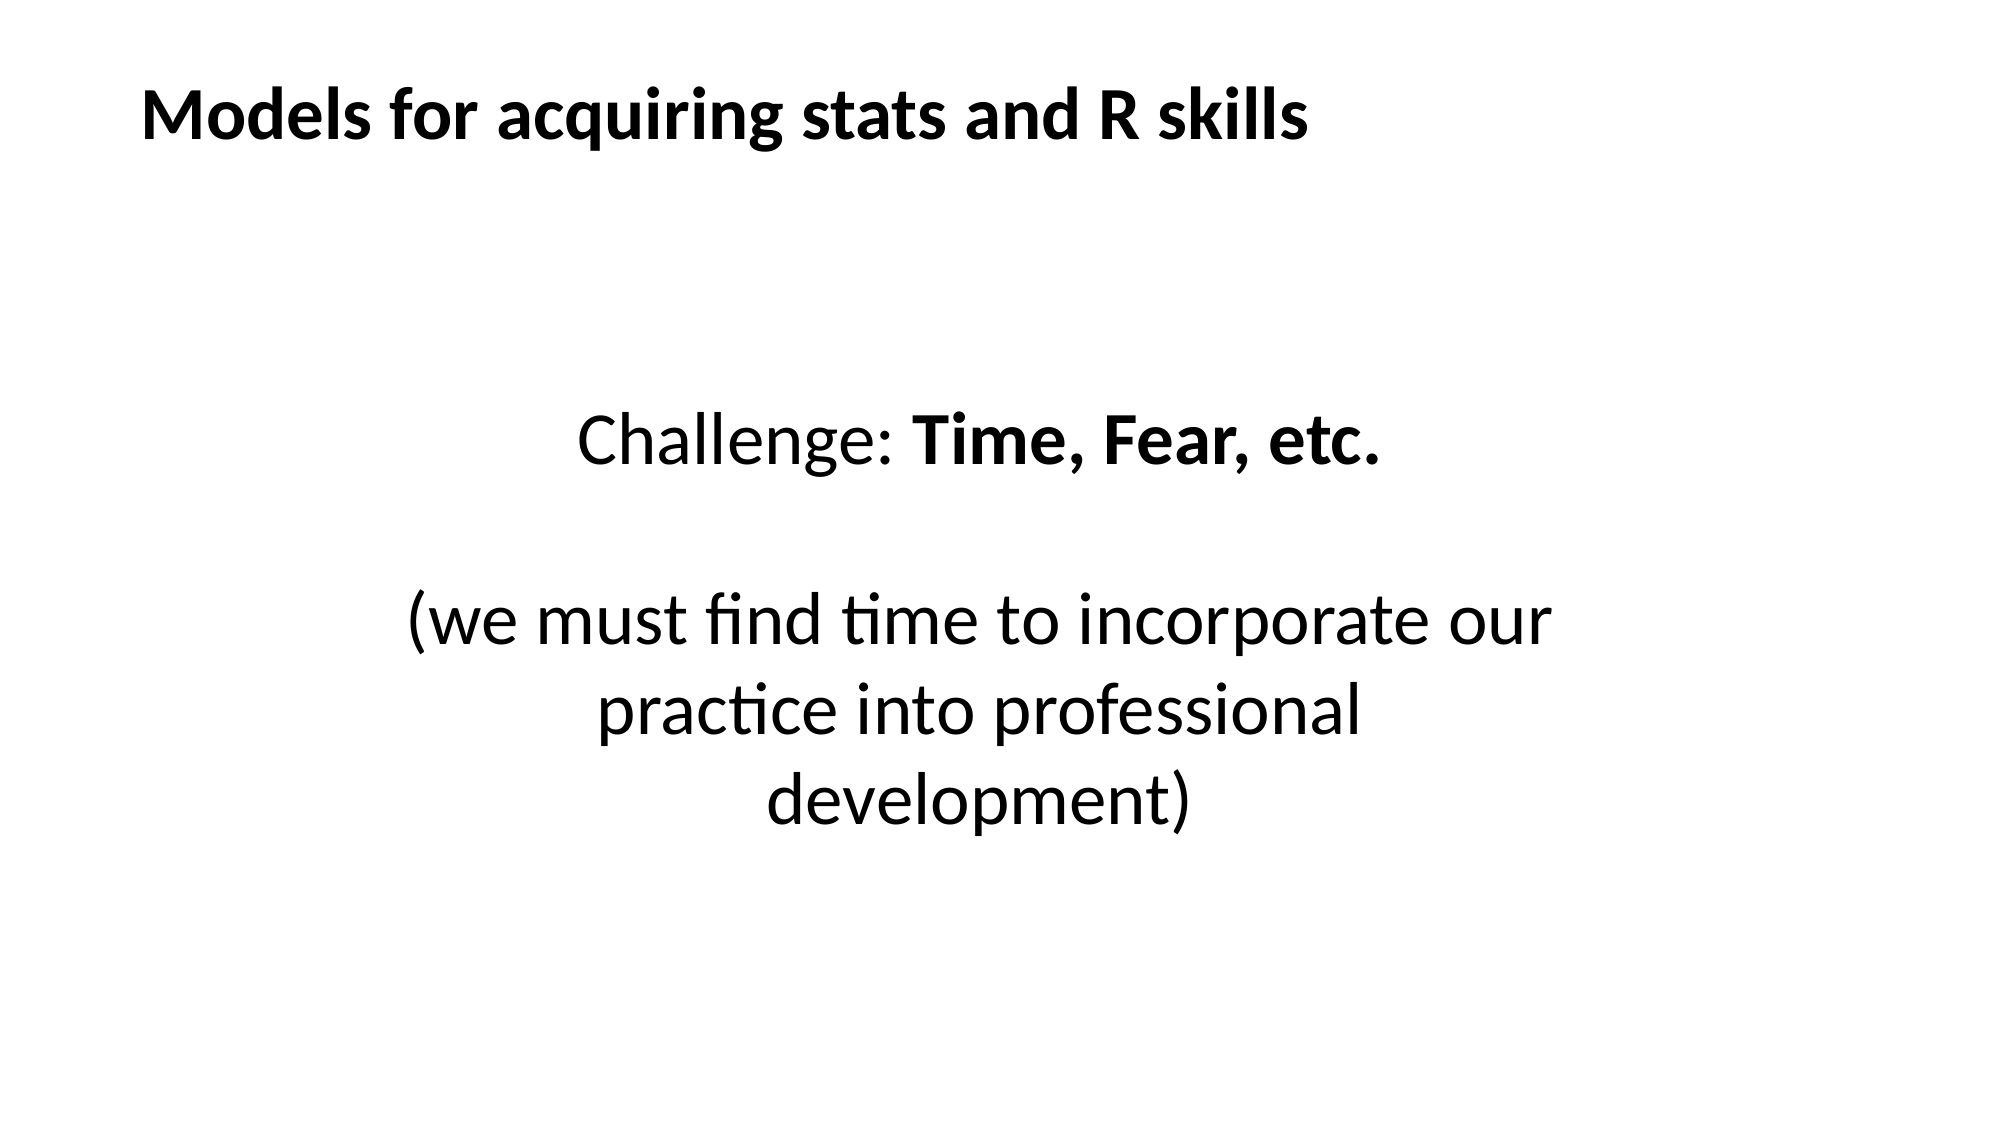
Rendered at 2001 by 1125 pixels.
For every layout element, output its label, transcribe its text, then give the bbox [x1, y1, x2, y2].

text_box Models for acquiring stats and R skills [126, 57, 1326, 163]
text_box Challenge: Time, Fear, etc. (we must find time to incorporate our practice into professional development) [365, 382, 1595, 847]
